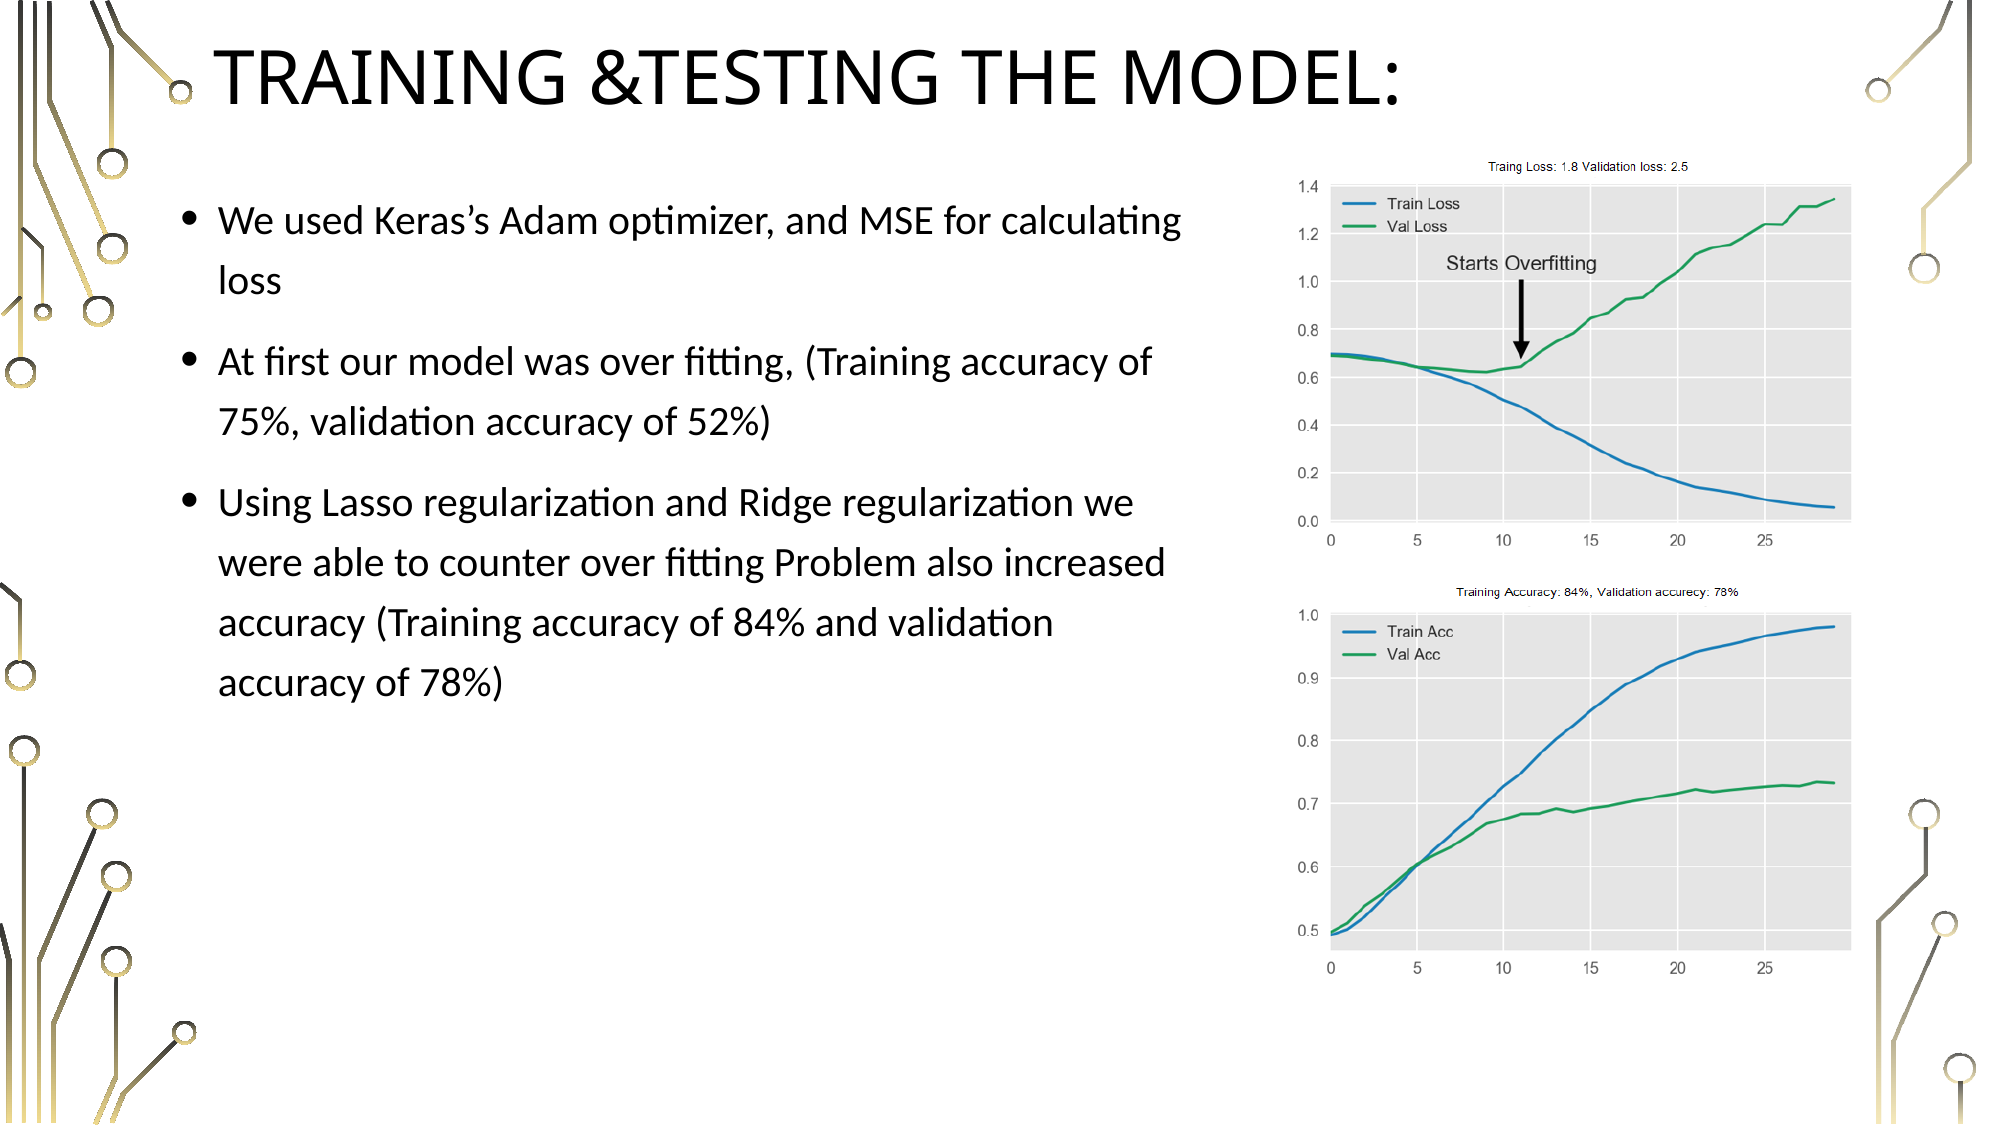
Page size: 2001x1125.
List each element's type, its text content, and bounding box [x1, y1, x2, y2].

picture [1294, 154, 1857, 981]
list We used Keras’s Adam optimizer, and MSE for calculating loss At first our model was over fitting, (Training accuracy of 75%, validation accuracy of 52%) Using Lasso regularization and Ridge regularization we were able to counter over fitting Problem also increased accuracy (Training accuracy of 84% and validation accuracy of 78%) [165, 175, 1216, 756]
title Training &Testing the model: [198, 0, 1824, 202]
